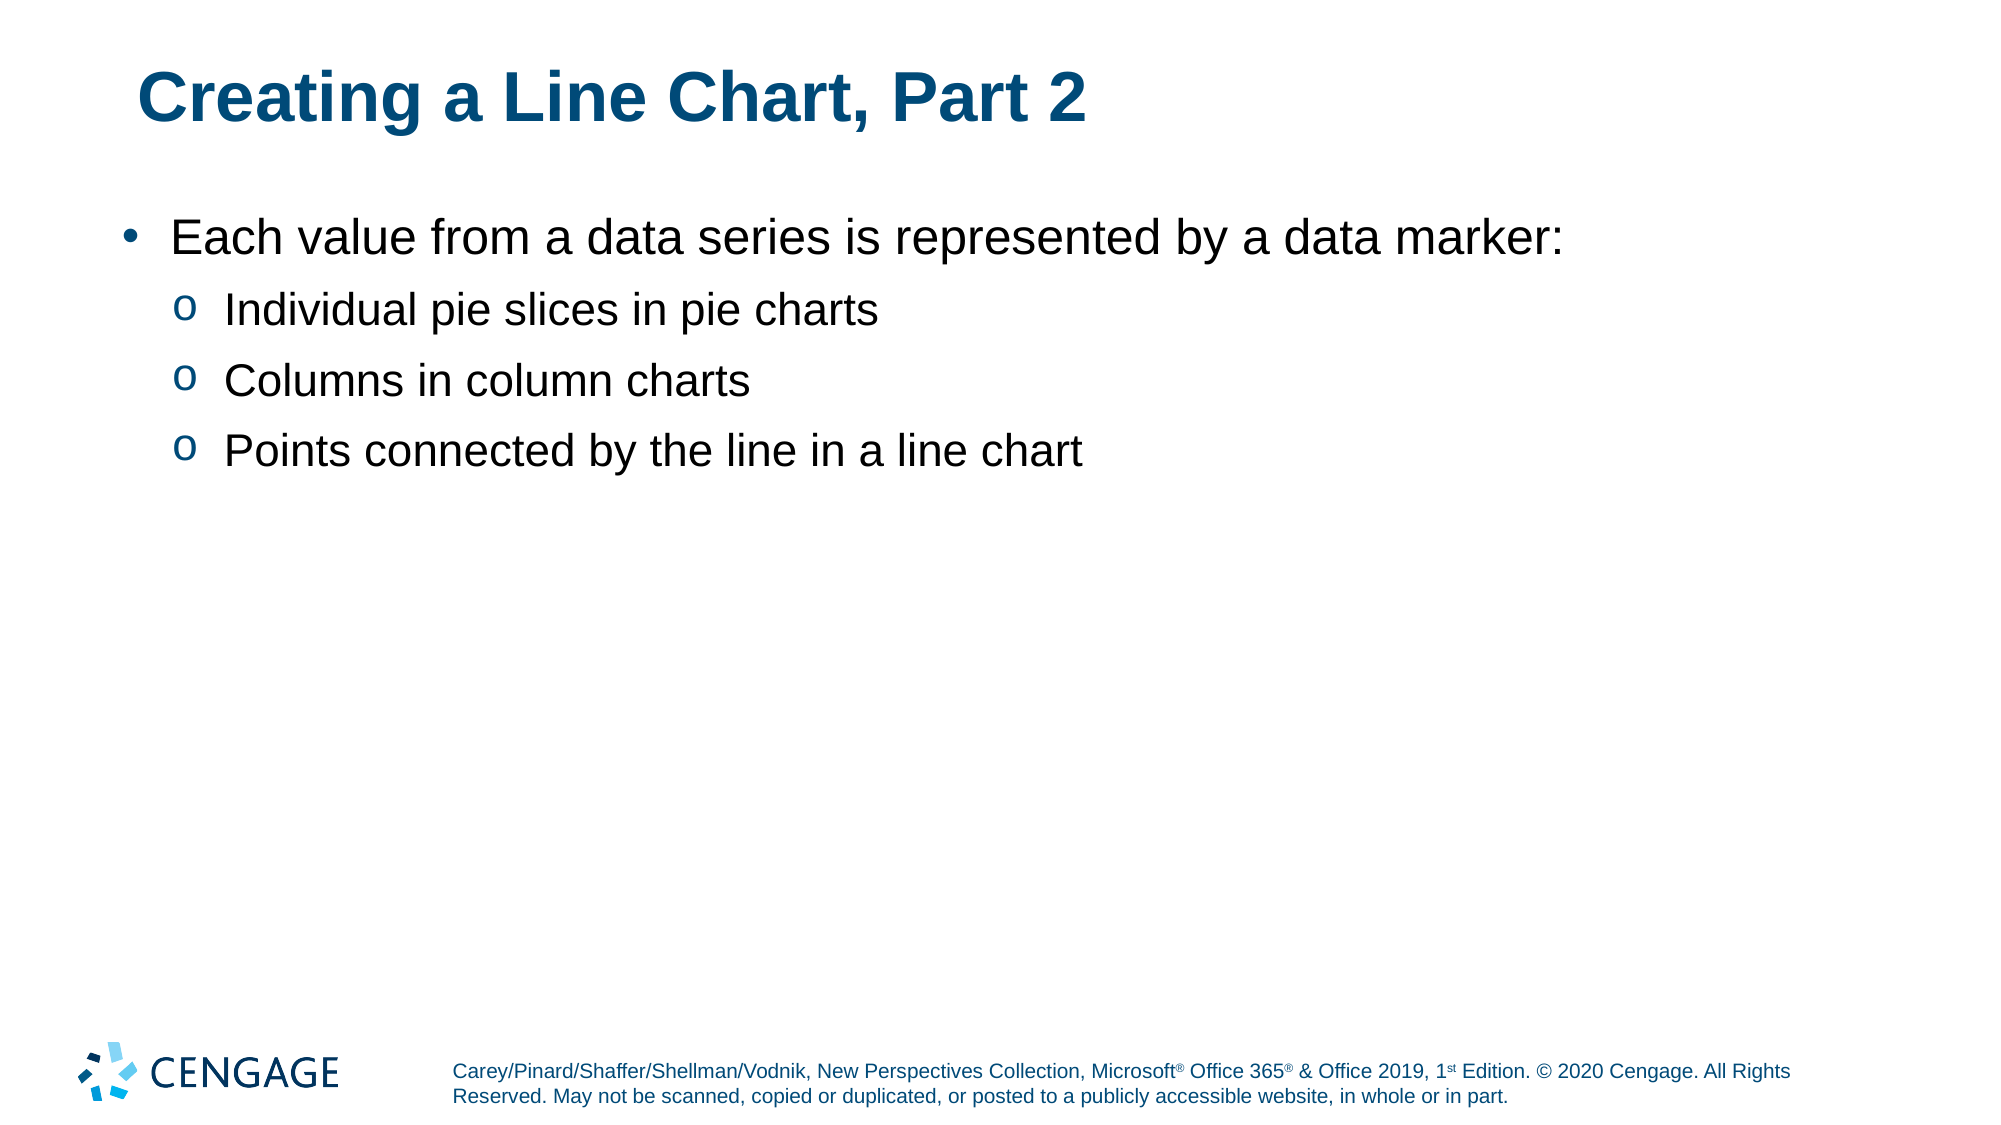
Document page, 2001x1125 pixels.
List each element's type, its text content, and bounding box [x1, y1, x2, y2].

picture [78, 1042, 338, 1101]
title Creating a Line Chart, Part 2 [137, 59, 1863, 171]
list Each value from a data series is represented by a data marker: Individual pie slices in pie charts Columns in column charts Points connected by the line in a line chart [121, 211, 1880, 933]
